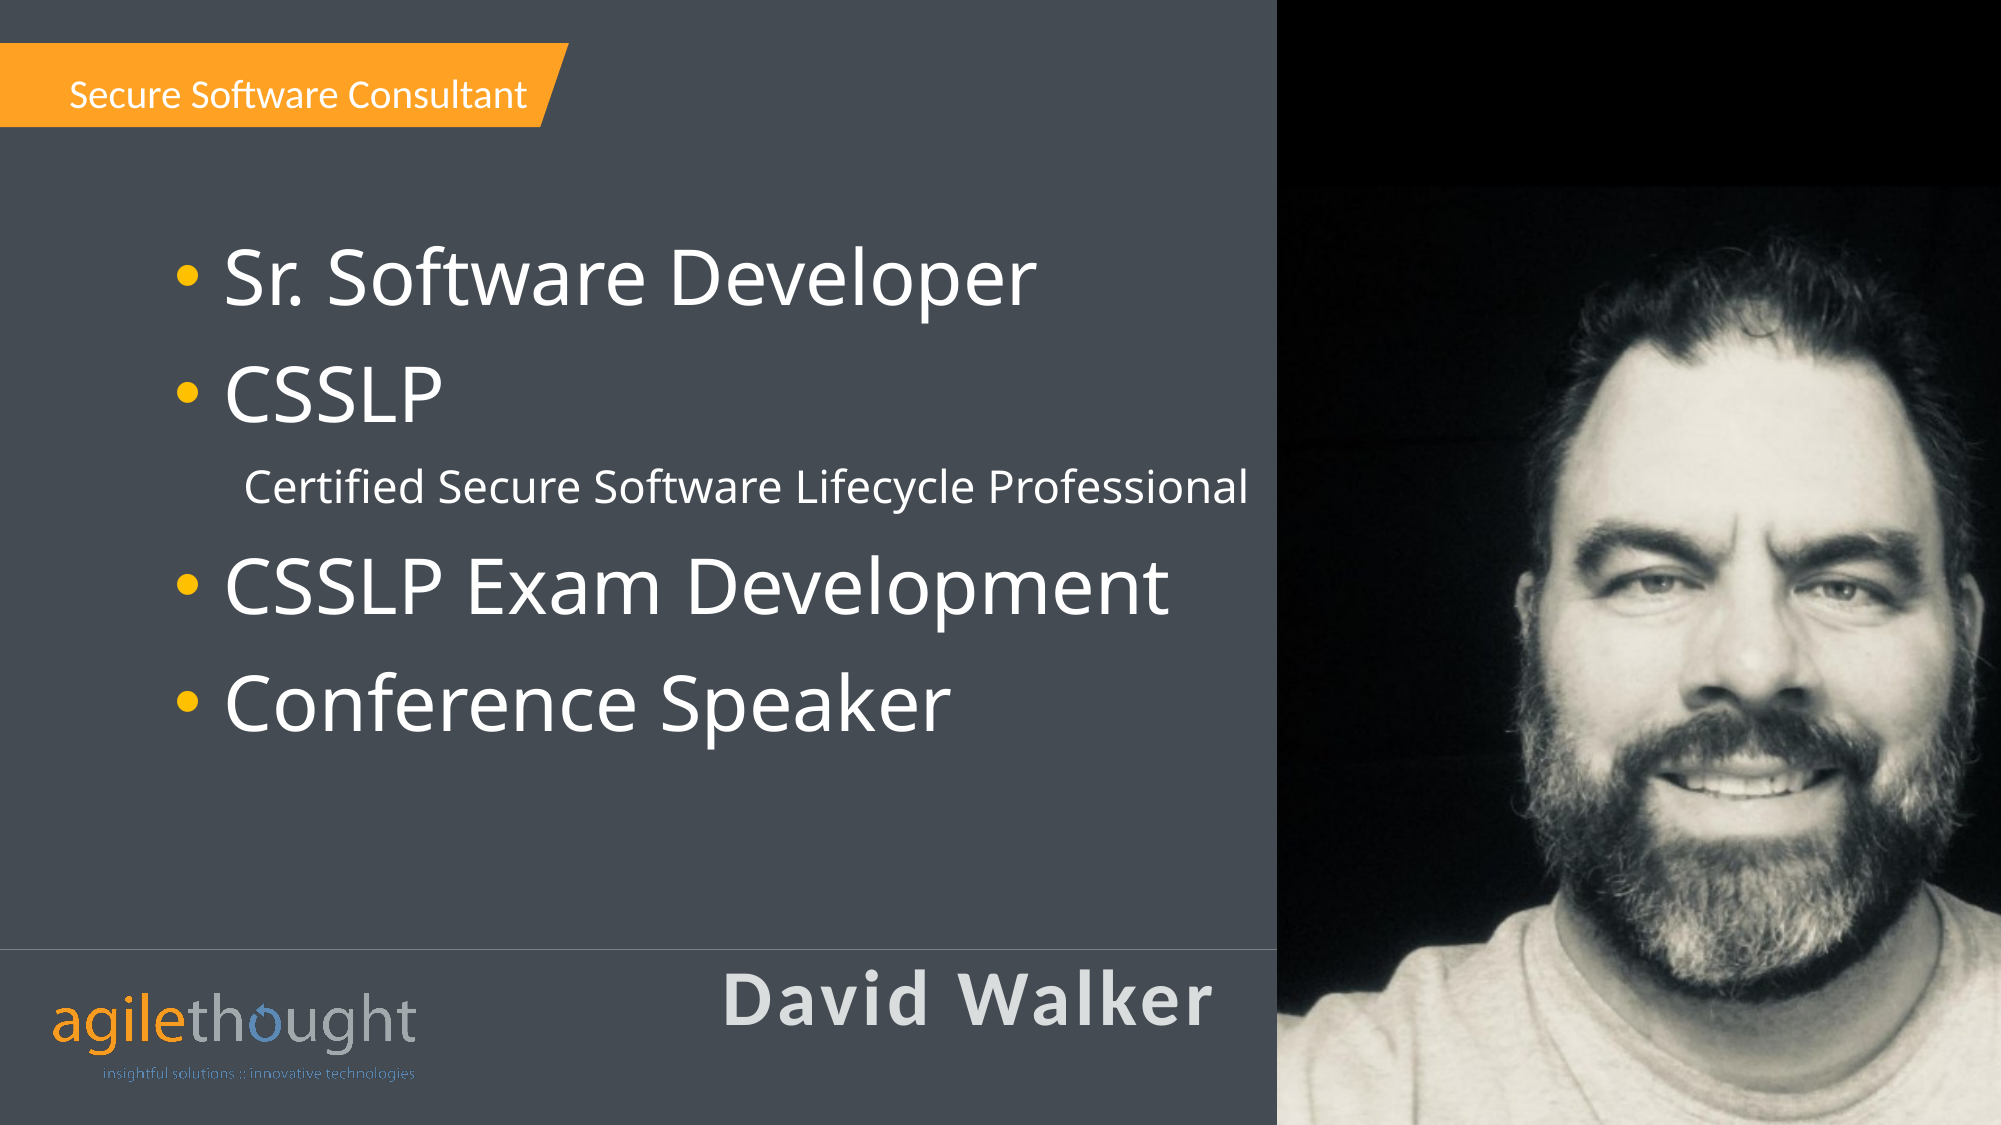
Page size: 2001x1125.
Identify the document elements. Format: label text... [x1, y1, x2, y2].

picture [1277, 0, 2001, 1125]
picture [53, 993, 416, 1082]
list Secure Software Consultant [53, 65, 544, 128]
text_box Sr. Software Developer CSSLP Certified Secure Software Lifecycle Professional CSSLP Exam Development Conference Speaker [167, 211, 1277, 865]
list David Walker [241, 949, 1230, 1060]
